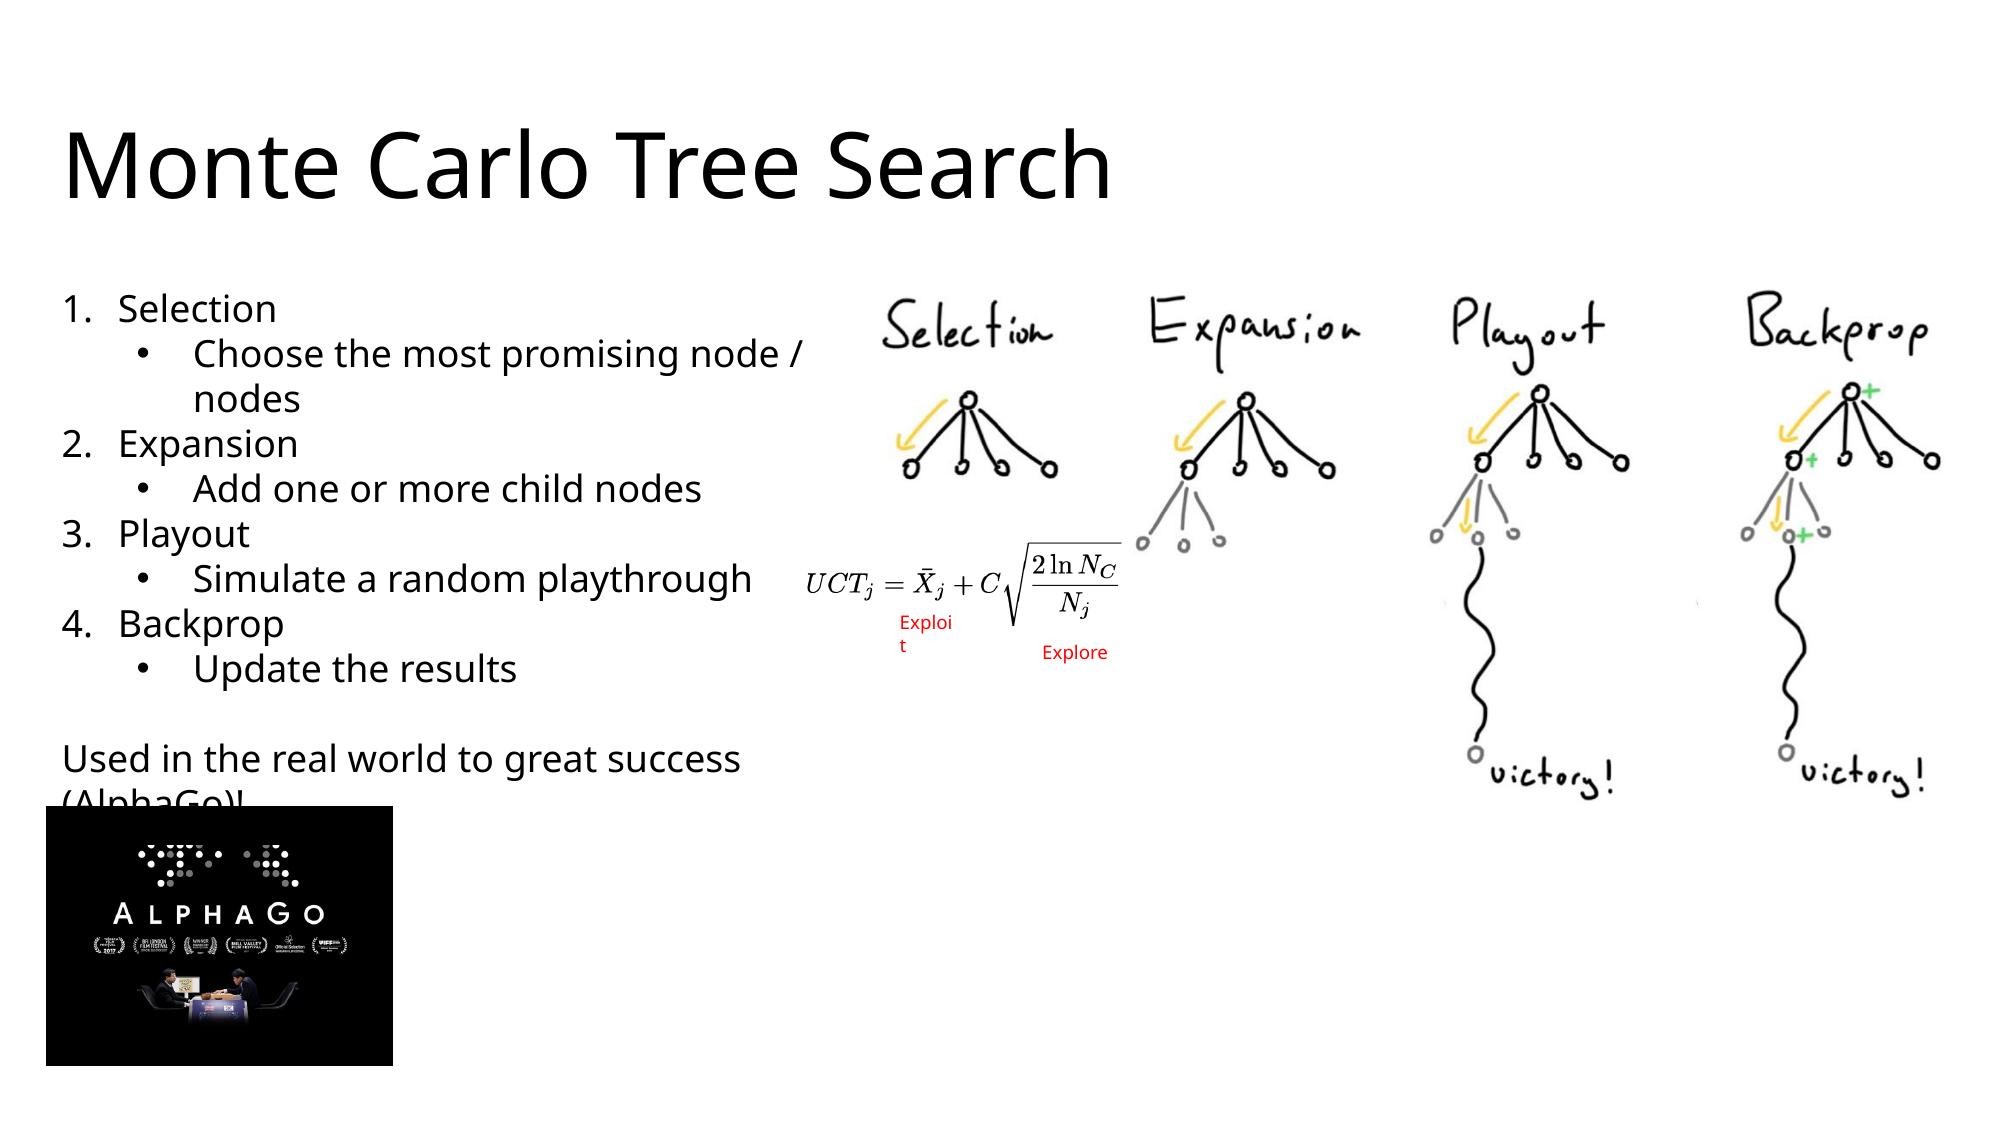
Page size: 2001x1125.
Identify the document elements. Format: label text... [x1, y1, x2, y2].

picture [46, 805, 393, 1066]
picture [800, 534, 1126, 635]
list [874, 279, 1954, 845]
title Monte Carlo Tree Search [46, 59, 1772, 278]
text_box Selection Choose the most promising node / nodes Expansion Add one or more child nodes Playout Simulate a random playthrough Backprop Update the results Used in the real world to great success (AlphaGo)! [46, 277, 876, 832]
